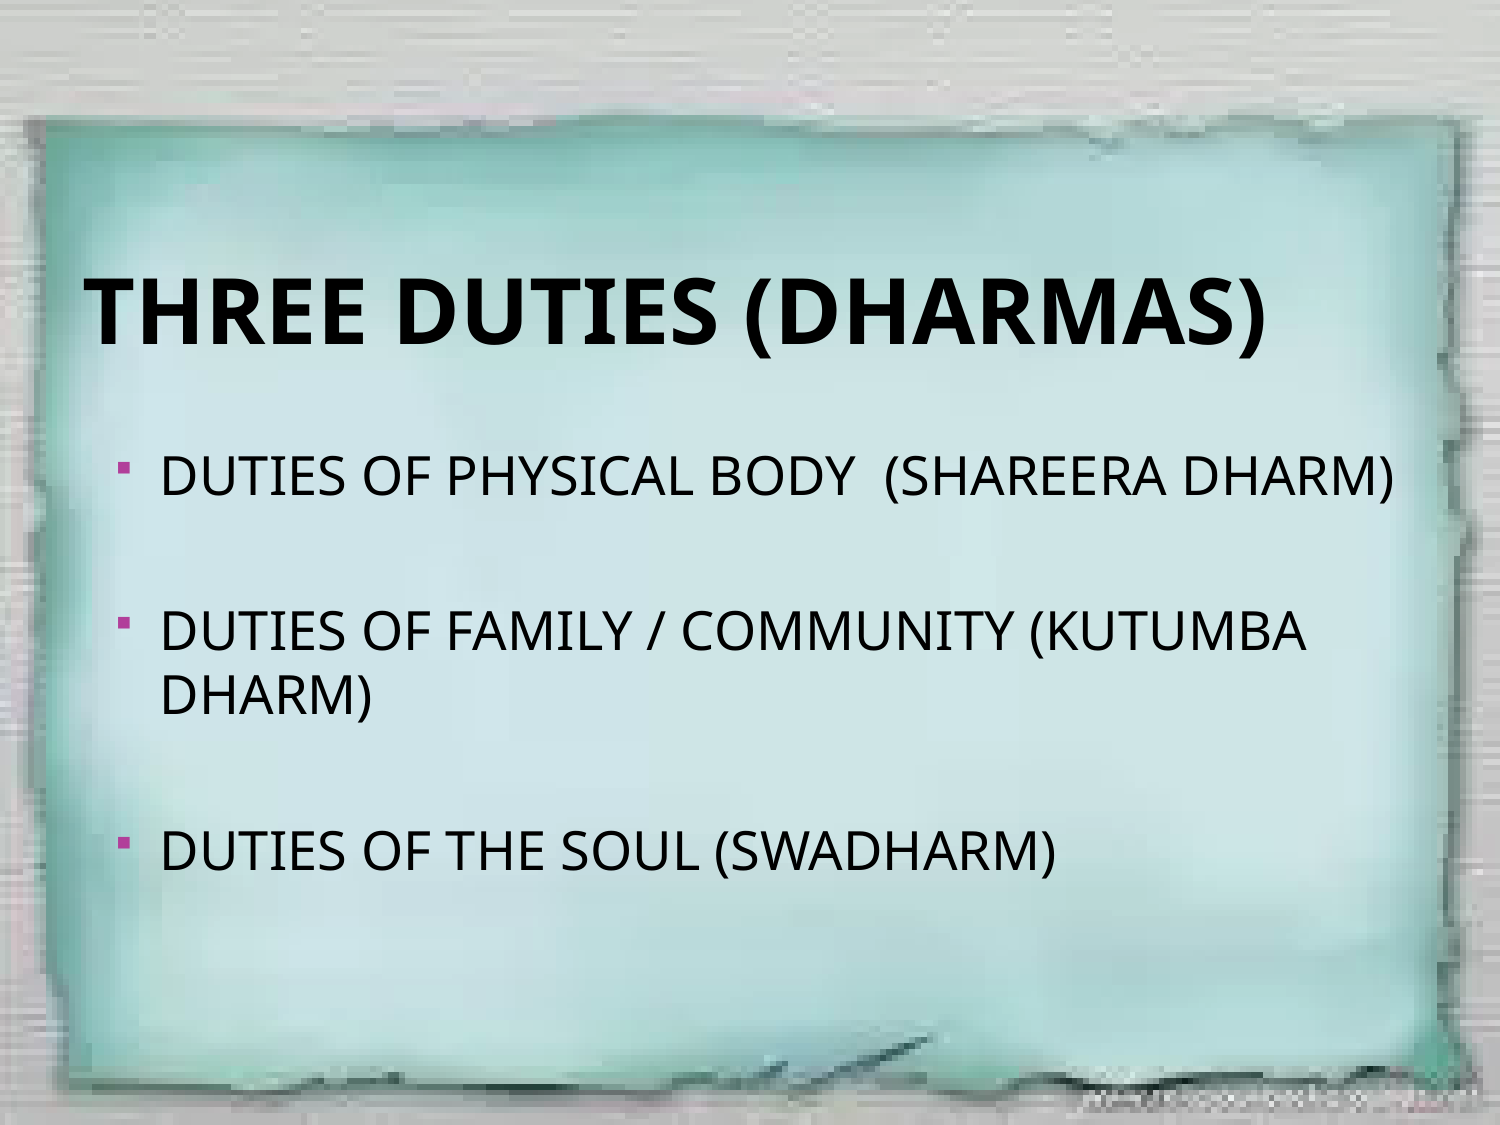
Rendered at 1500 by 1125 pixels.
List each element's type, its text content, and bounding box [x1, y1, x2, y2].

footer 3 TABLETS [75, 1075, 675, 1114]
slide_number 37 [1025, 1075, 1122, 1113]
title THREE DUTIES (DHARMAS) [75, 174, 1425, 363]
list DUTIES OF PHYSICAL BODY (SHAREERA DHARM) DUTIES OF FAMILY / COMMUNITY (KUTUMBA DHARM) DUTIES OF THE SOUL (SWADHARM) [99, 433, 1438, 1009]
picture [0, 0, 1500, 1125]
